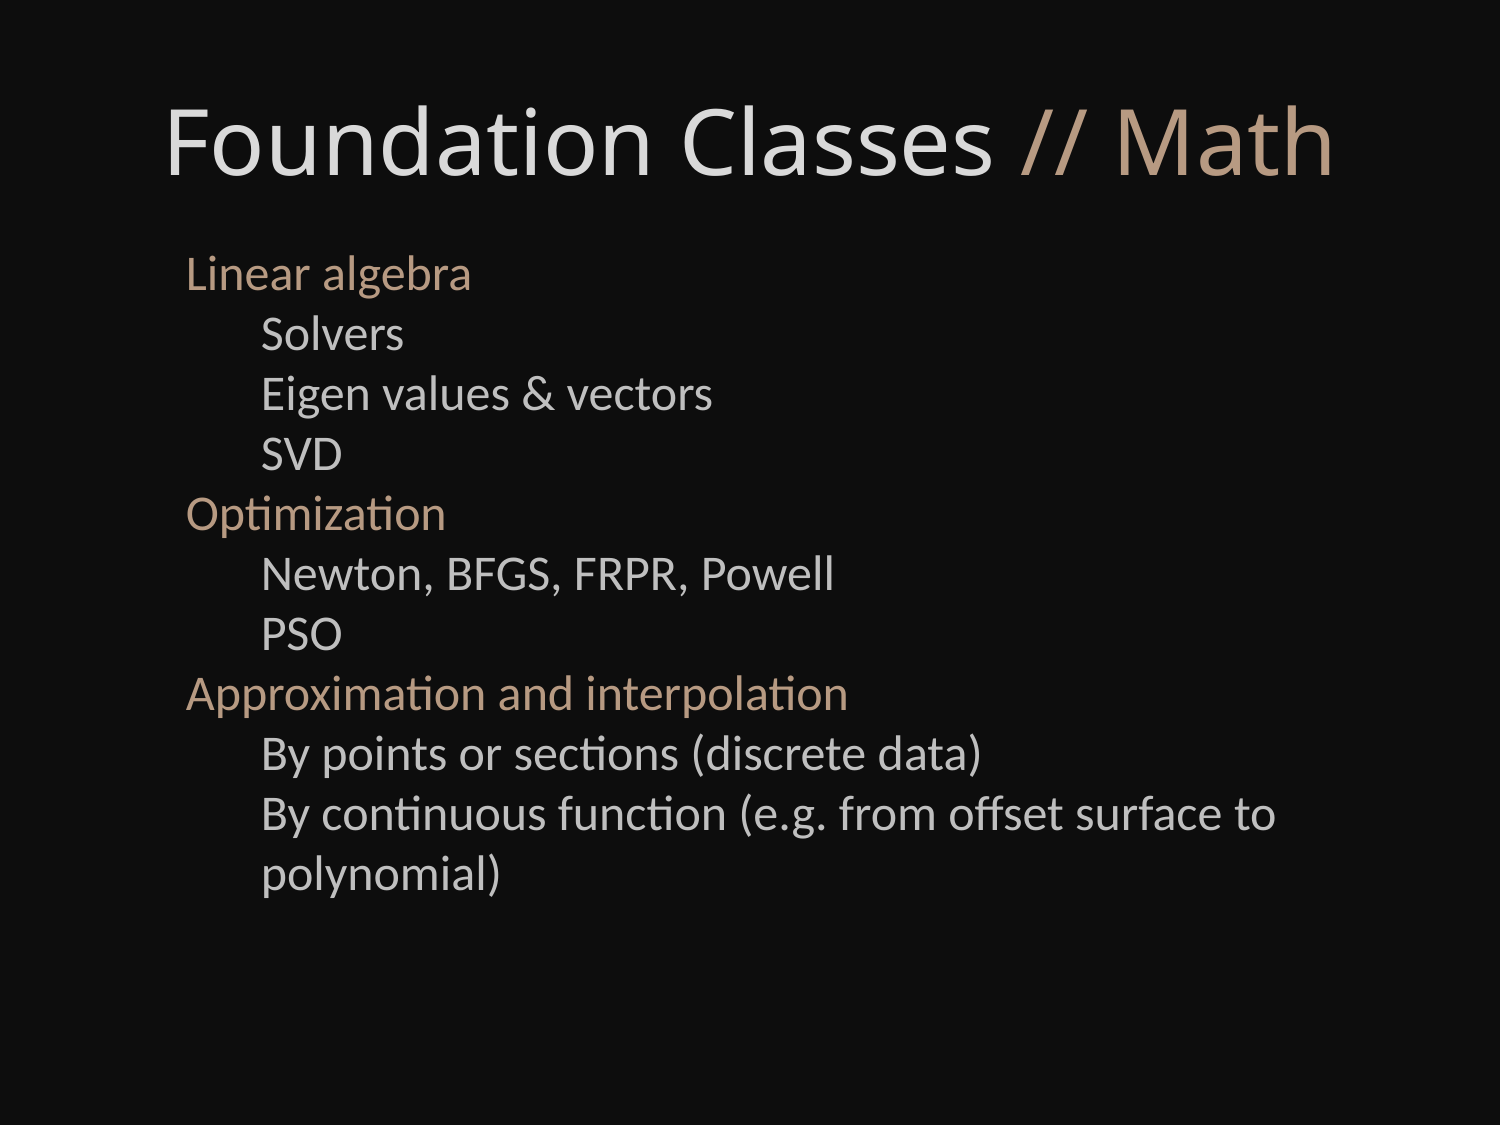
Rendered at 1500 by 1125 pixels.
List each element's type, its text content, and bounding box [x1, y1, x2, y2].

text_box Linear algebra Solvers Eigen values & vectors SVD Optimization Newton, BFGS, FRPR, Powell PSO Approximation and interpolation By points or sections (discrete data) By continuous function (e.g. from offset surface to polynomial) [171, 232, 1300, 908]
text_box Foundation Classes // Math [74, 45, 1425, 233]
